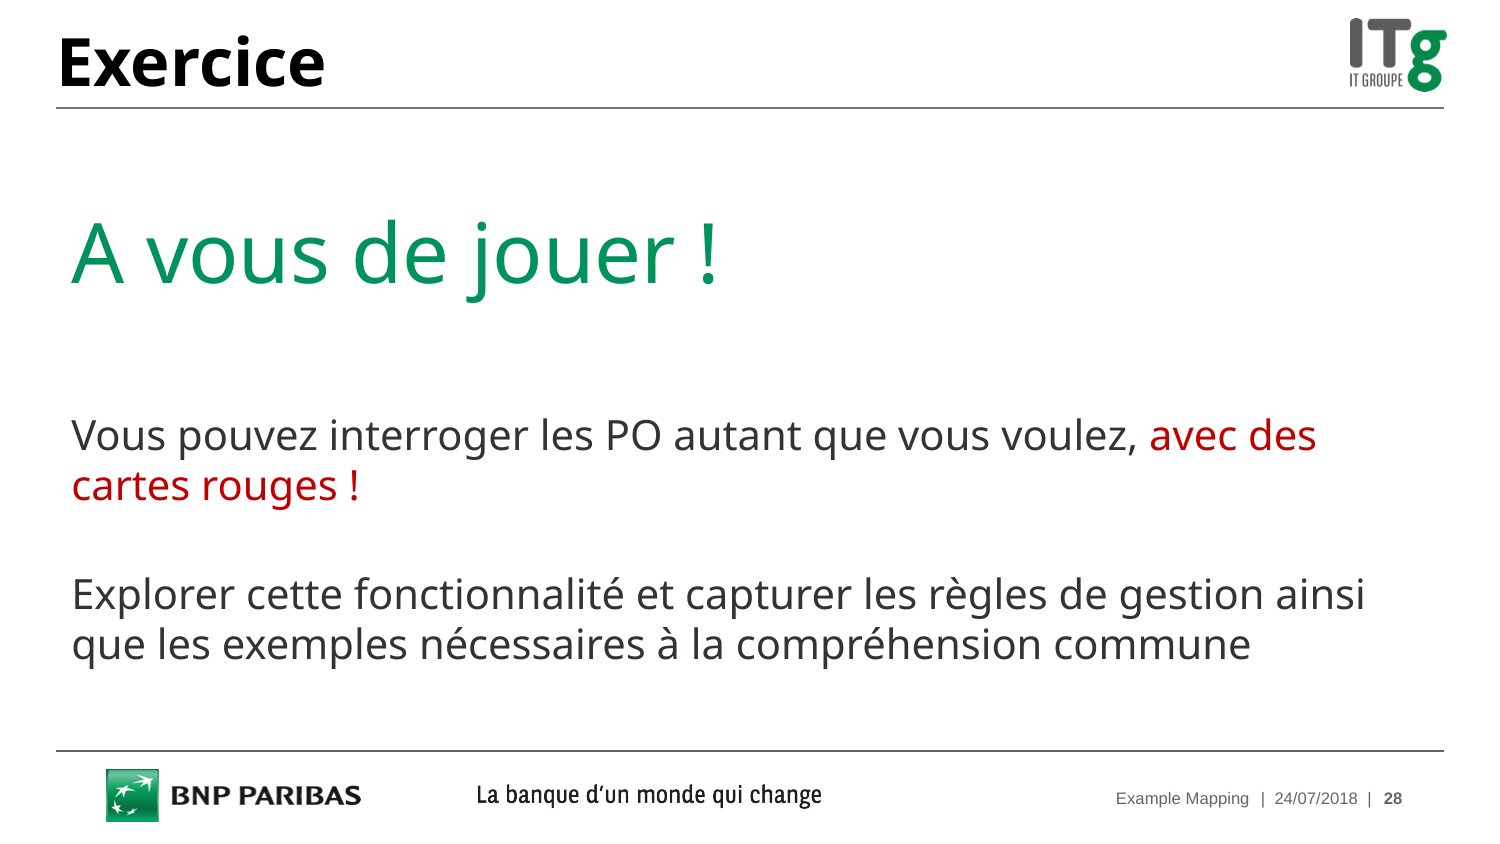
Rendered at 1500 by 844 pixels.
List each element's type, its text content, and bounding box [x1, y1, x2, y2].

slide_number 28 [1372, 786, 1403, 810]
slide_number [1258, 786, 1372, 810]
picture [106, 769, 361, 822]
title Exercice [56, 14, 1444, 106]
list A vous de jouer ! Vous pouvez interroger les PO autant que vous voulez, avec des cartes rouges ! Explorer cette fonctionnalité et capturer les règles de gestion ainsi que les exemples nécessaires à la compréhension commune [56, 139, 1444, 729]
picture [478, 784, 821, 809]
footer Example Mapping [918, 786, 1250, 810]
